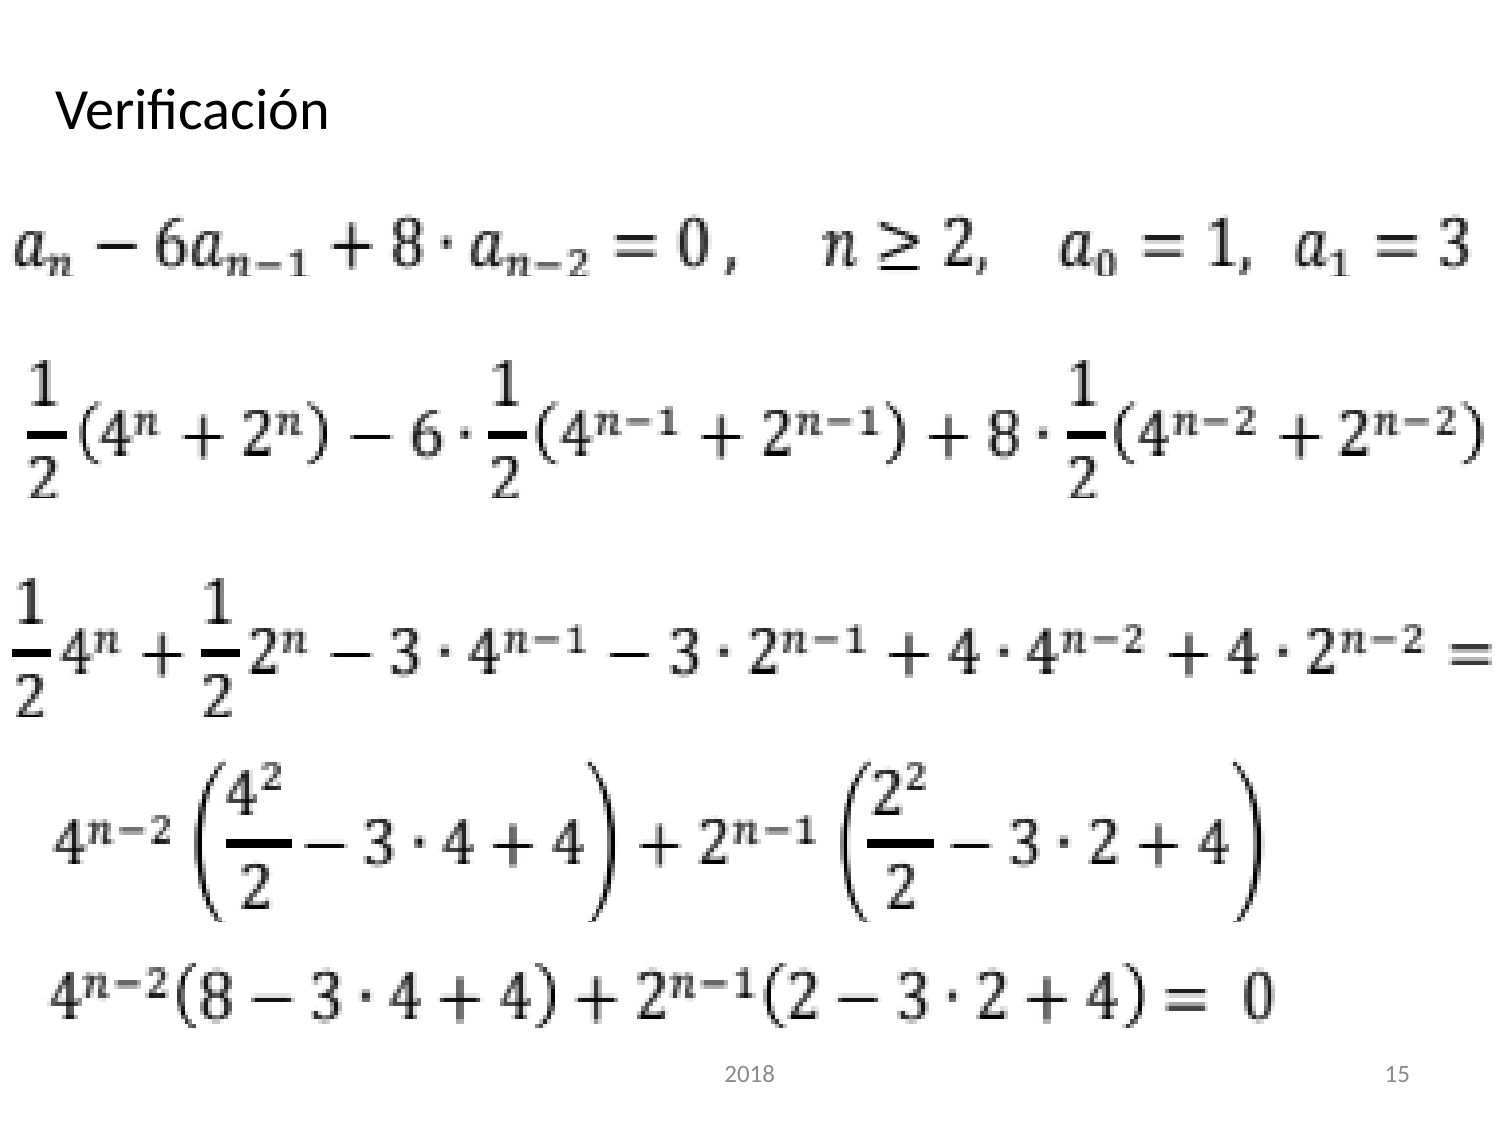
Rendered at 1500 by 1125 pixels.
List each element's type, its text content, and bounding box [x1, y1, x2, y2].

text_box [0, 574, 1500, 717]
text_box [0, 356, 1500, 498]
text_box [0, 955, 1500, 1030]
text_box Verificación [40, 63, 609, 149]
slide_number 15 [1074, 1042, 1425, 1103]
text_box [0, 753, 1500, 922]
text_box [0, 201, 1500, 276]
footer 2018 [512, 1042, 988, 1103]
